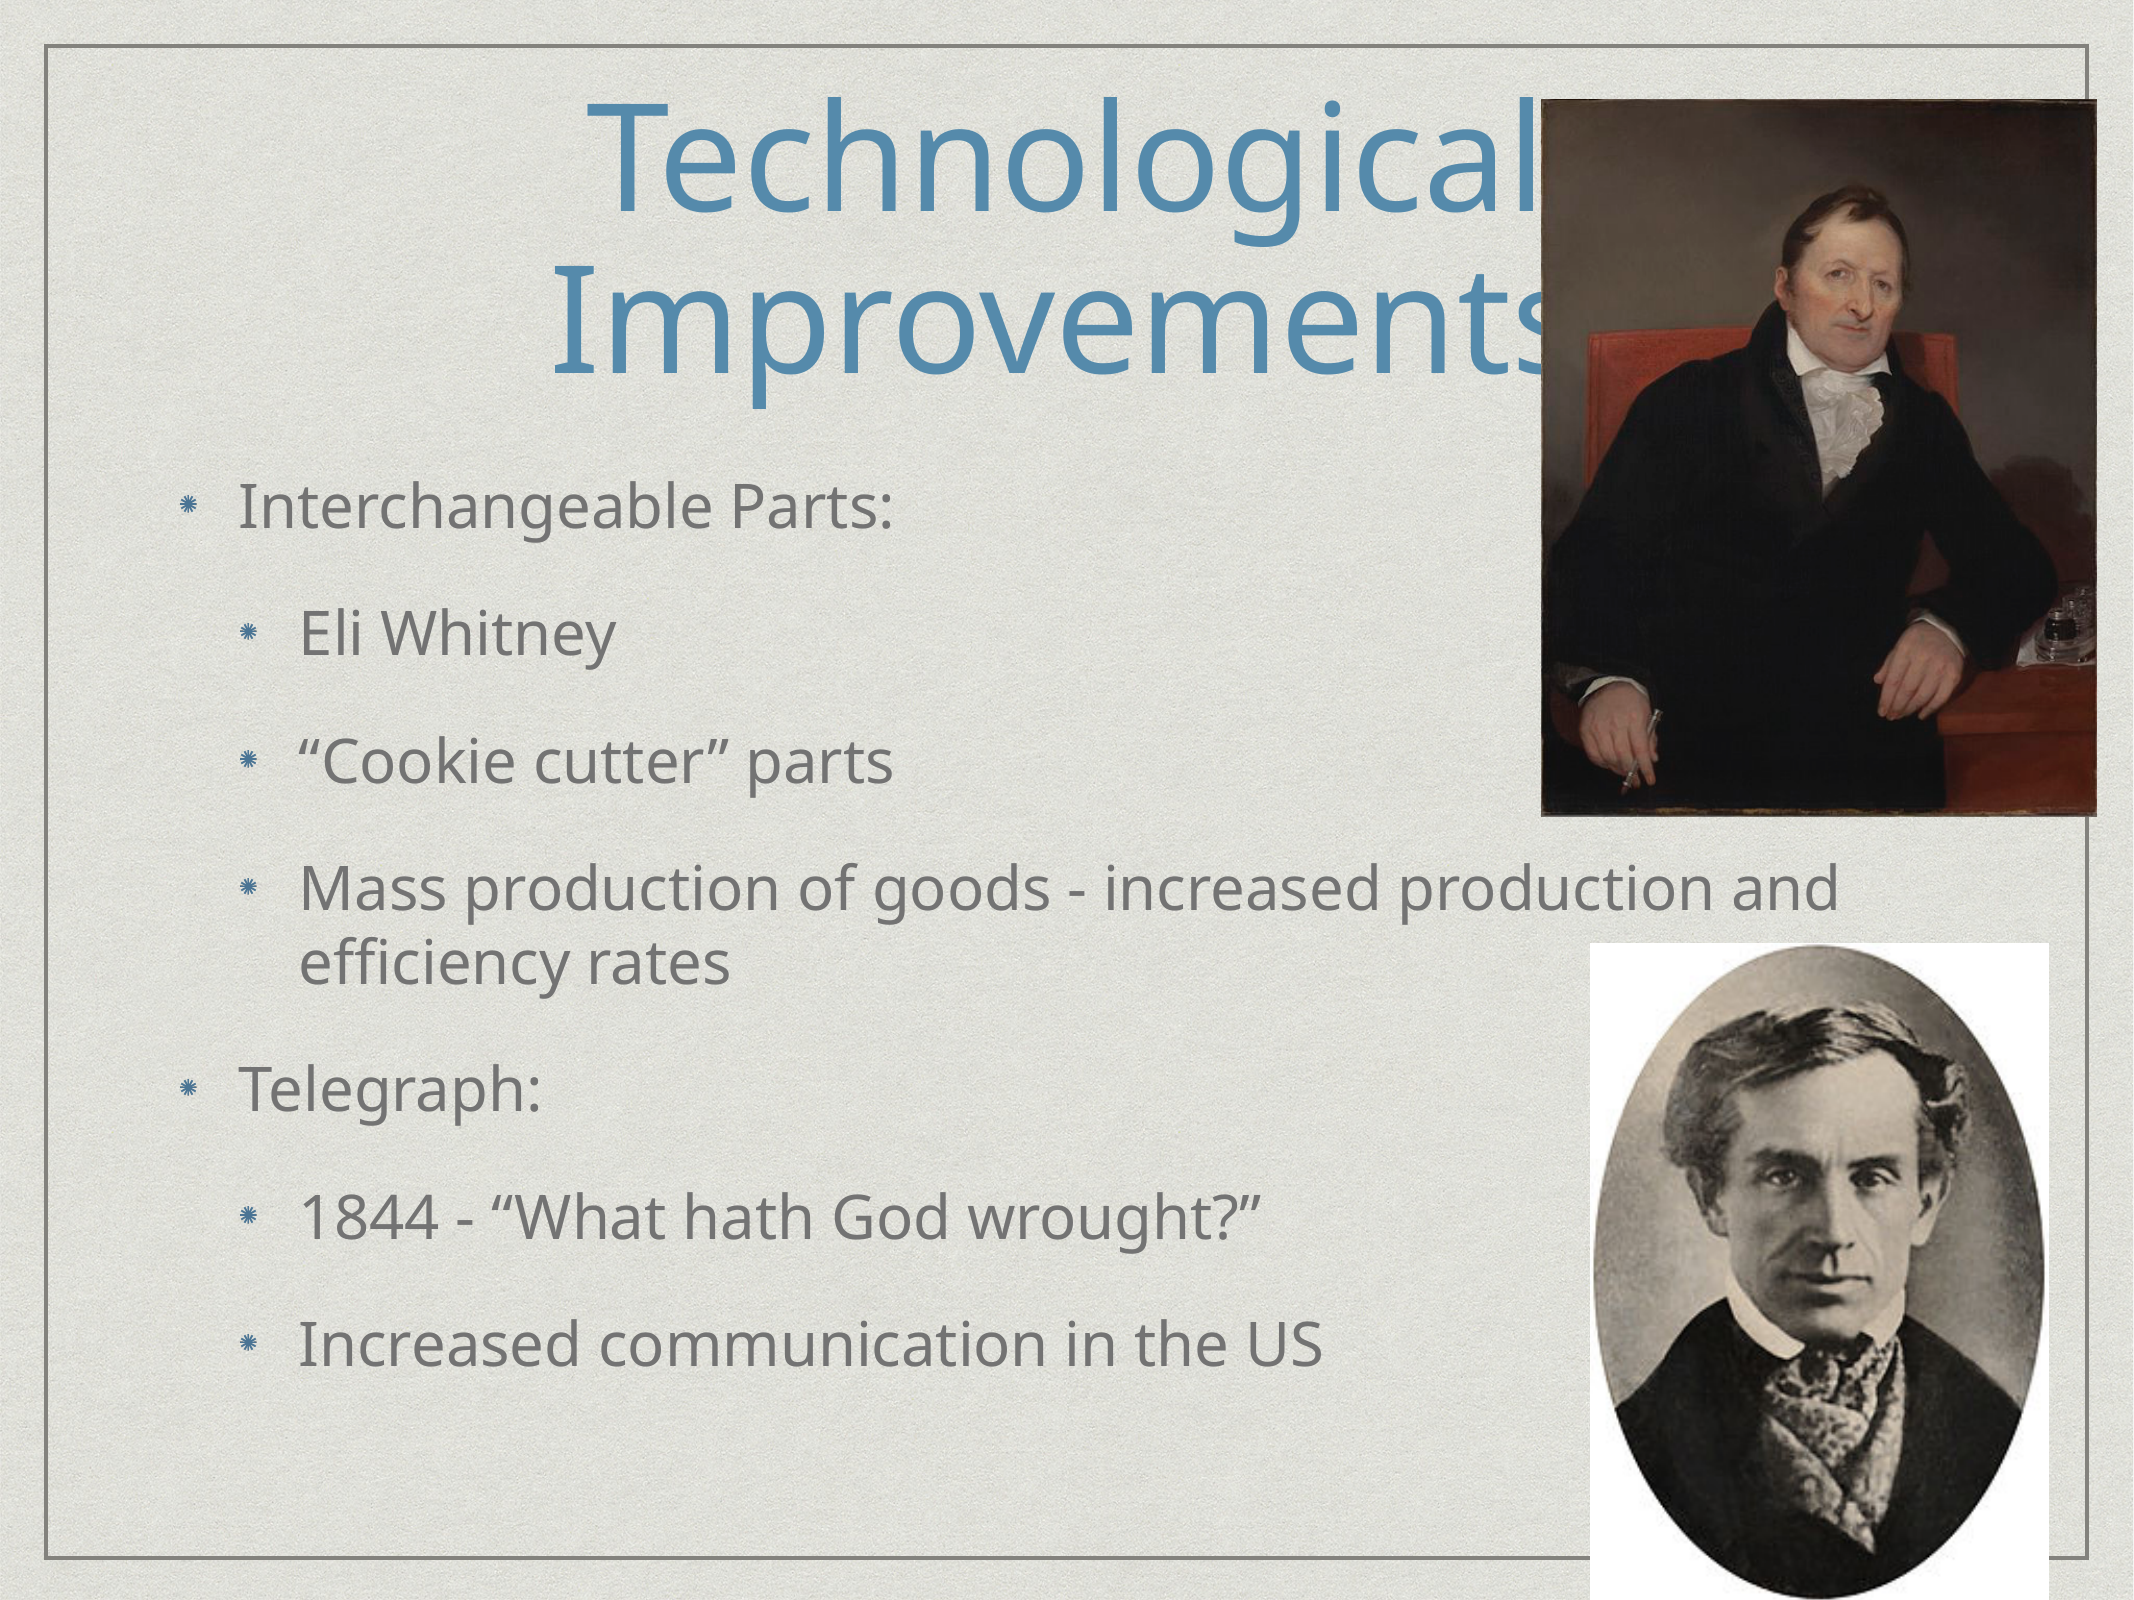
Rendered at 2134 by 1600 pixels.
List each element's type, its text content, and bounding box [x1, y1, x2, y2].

list Interchangeable Parts: Eli Whitney “Cookie cutter” parts Mass production of goods - increased production and efficiency rates Telegraph: 1844 - “What hath God wrought?” Increased communication in the US [170, 453, 1963, 1393]
title Technological Improvements [170, 43, 1963, 445]
picture [0, 0, 2134, 1600]
